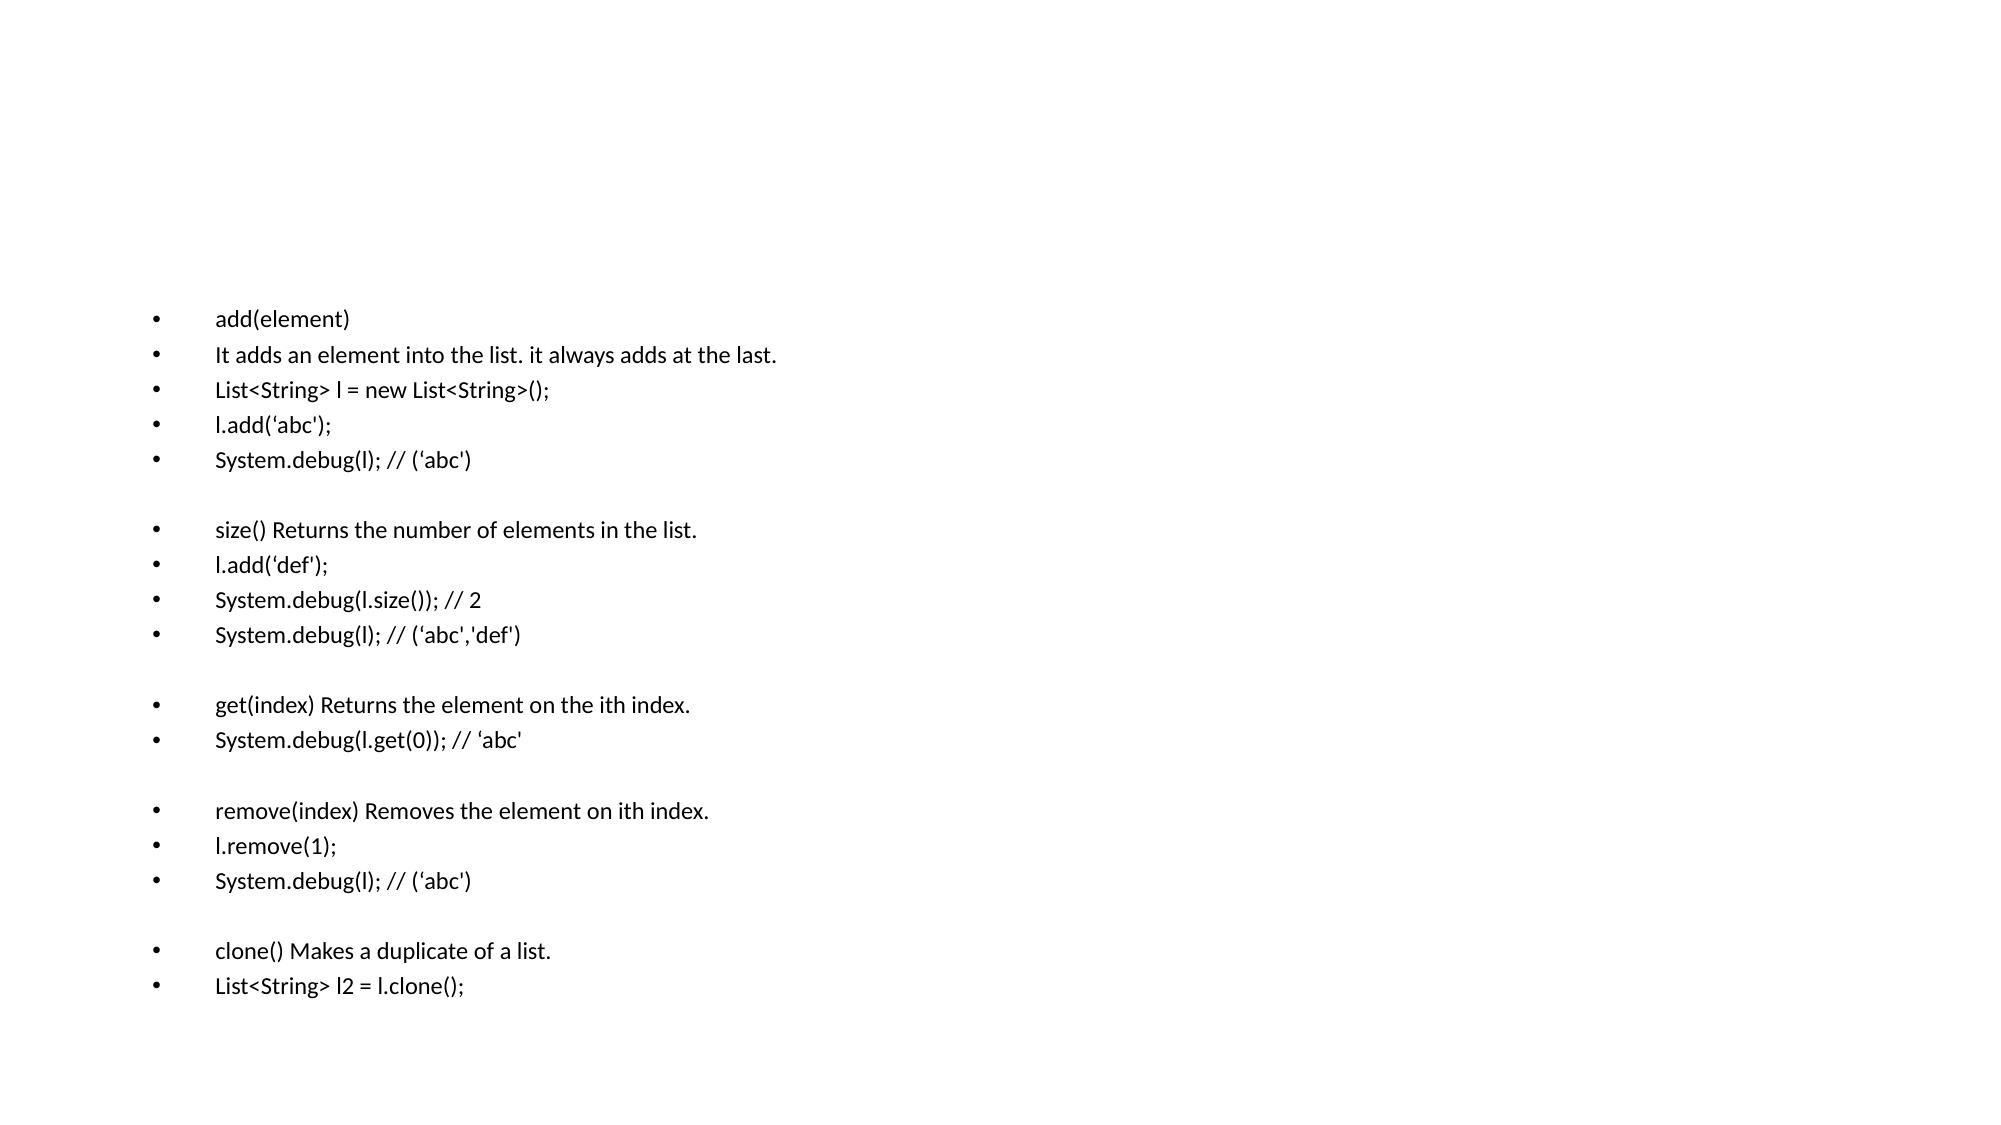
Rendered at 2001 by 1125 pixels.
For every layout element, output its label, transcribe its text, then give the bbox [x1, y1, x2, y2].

list add(element) It adds an element into the list. it always adds at the last. List<String> l = new List<String>(); l.add(‘abc'); System.debug(l); // (‘abc') size() Returns the number of elements in the list. l.add(‘def'); System.debug(l.size()); // 2 System.debug(l); // (‘abc','def') get(index) Returns the element on the ith index. System.debug(l.get(0)); // ‘abc' remove(index) Removes the element on ith index. l.remove(1); System.debug(l); // (‘abc') clone() Makes a duplicate of a list. List<String> l2 = l.clone(); [137, 299, 1863, 1014]
